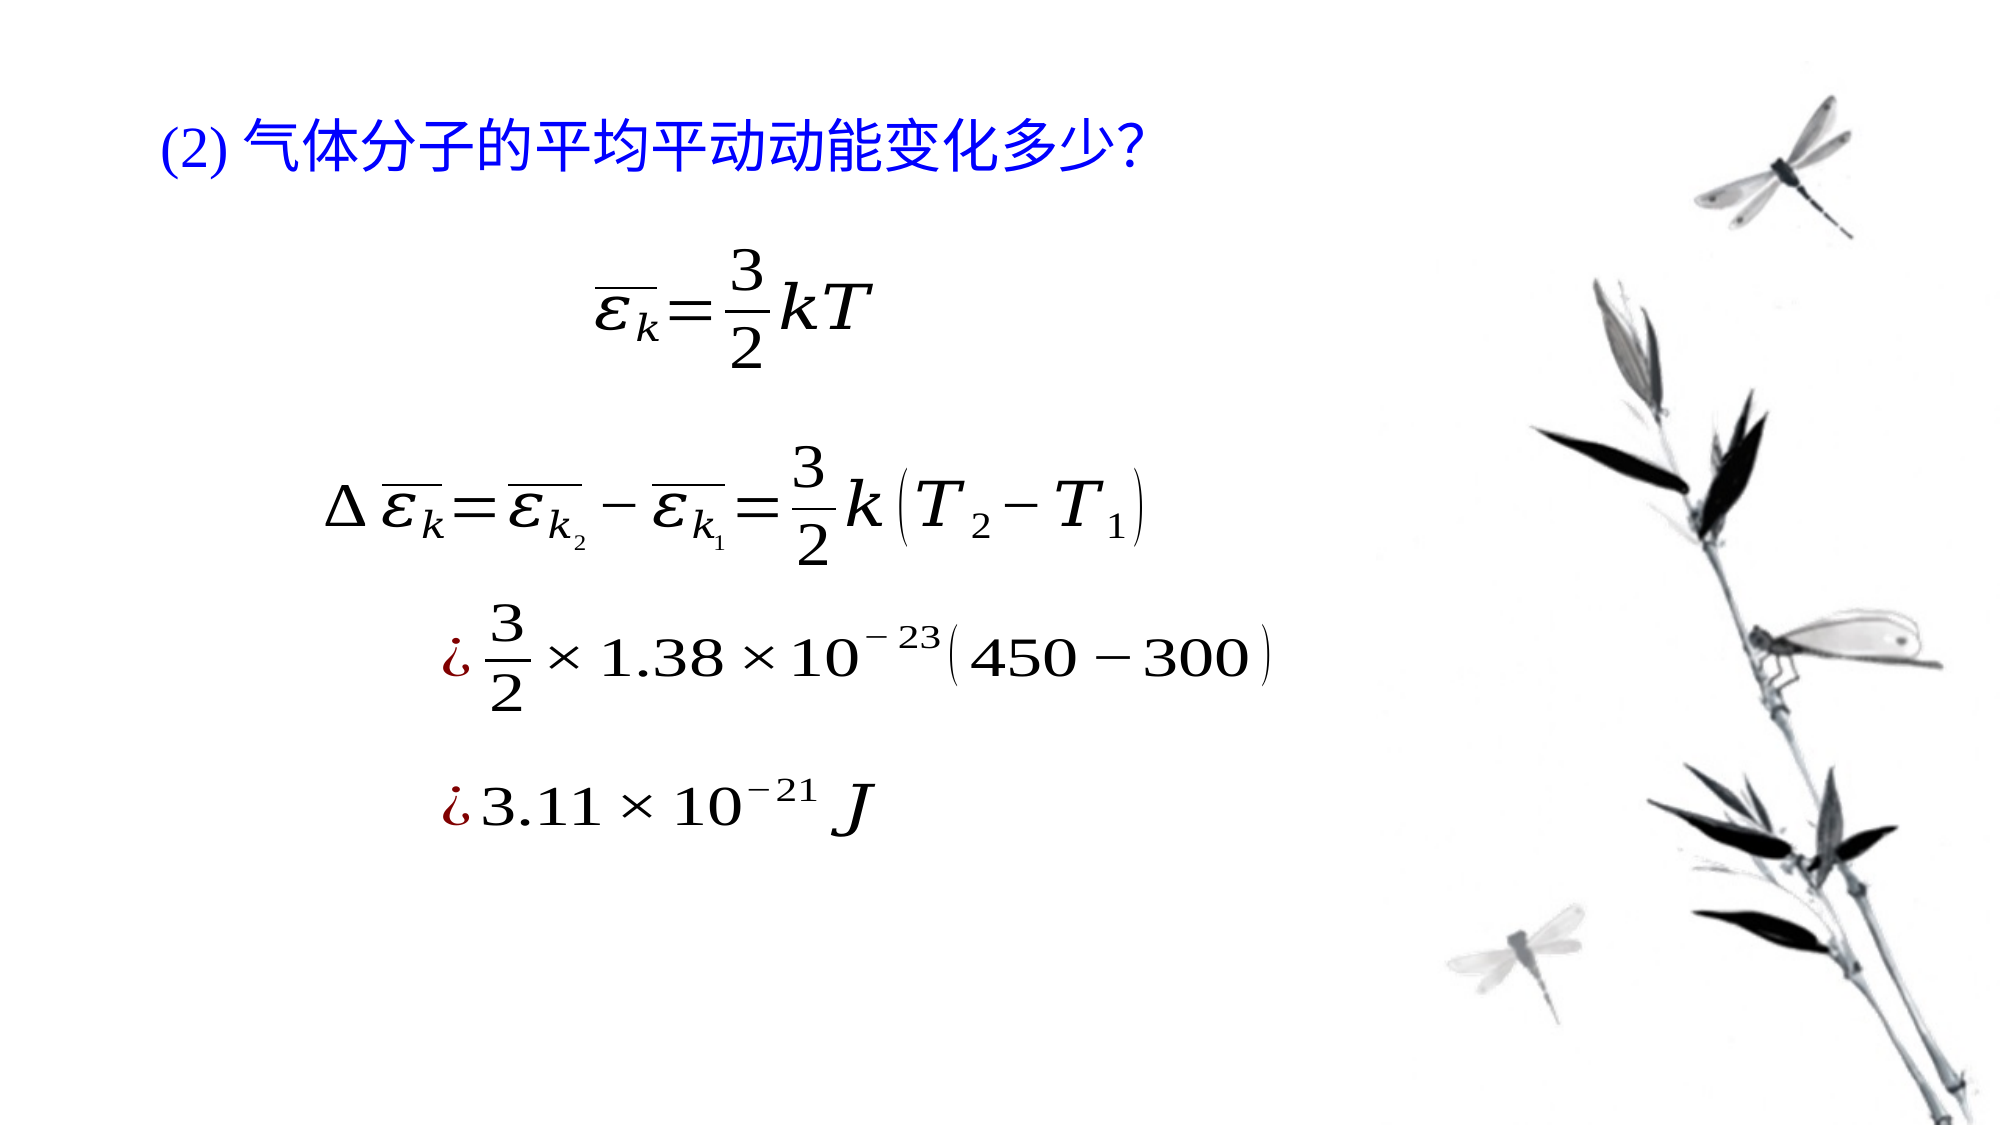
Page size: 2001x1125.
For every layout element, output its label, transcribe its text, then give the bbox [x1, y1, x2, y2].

text_box (2)气体分子的平均平动动能变化多少？ [145, 115, 1190, 186]
picture [1376, 61, 2000, 1125]
